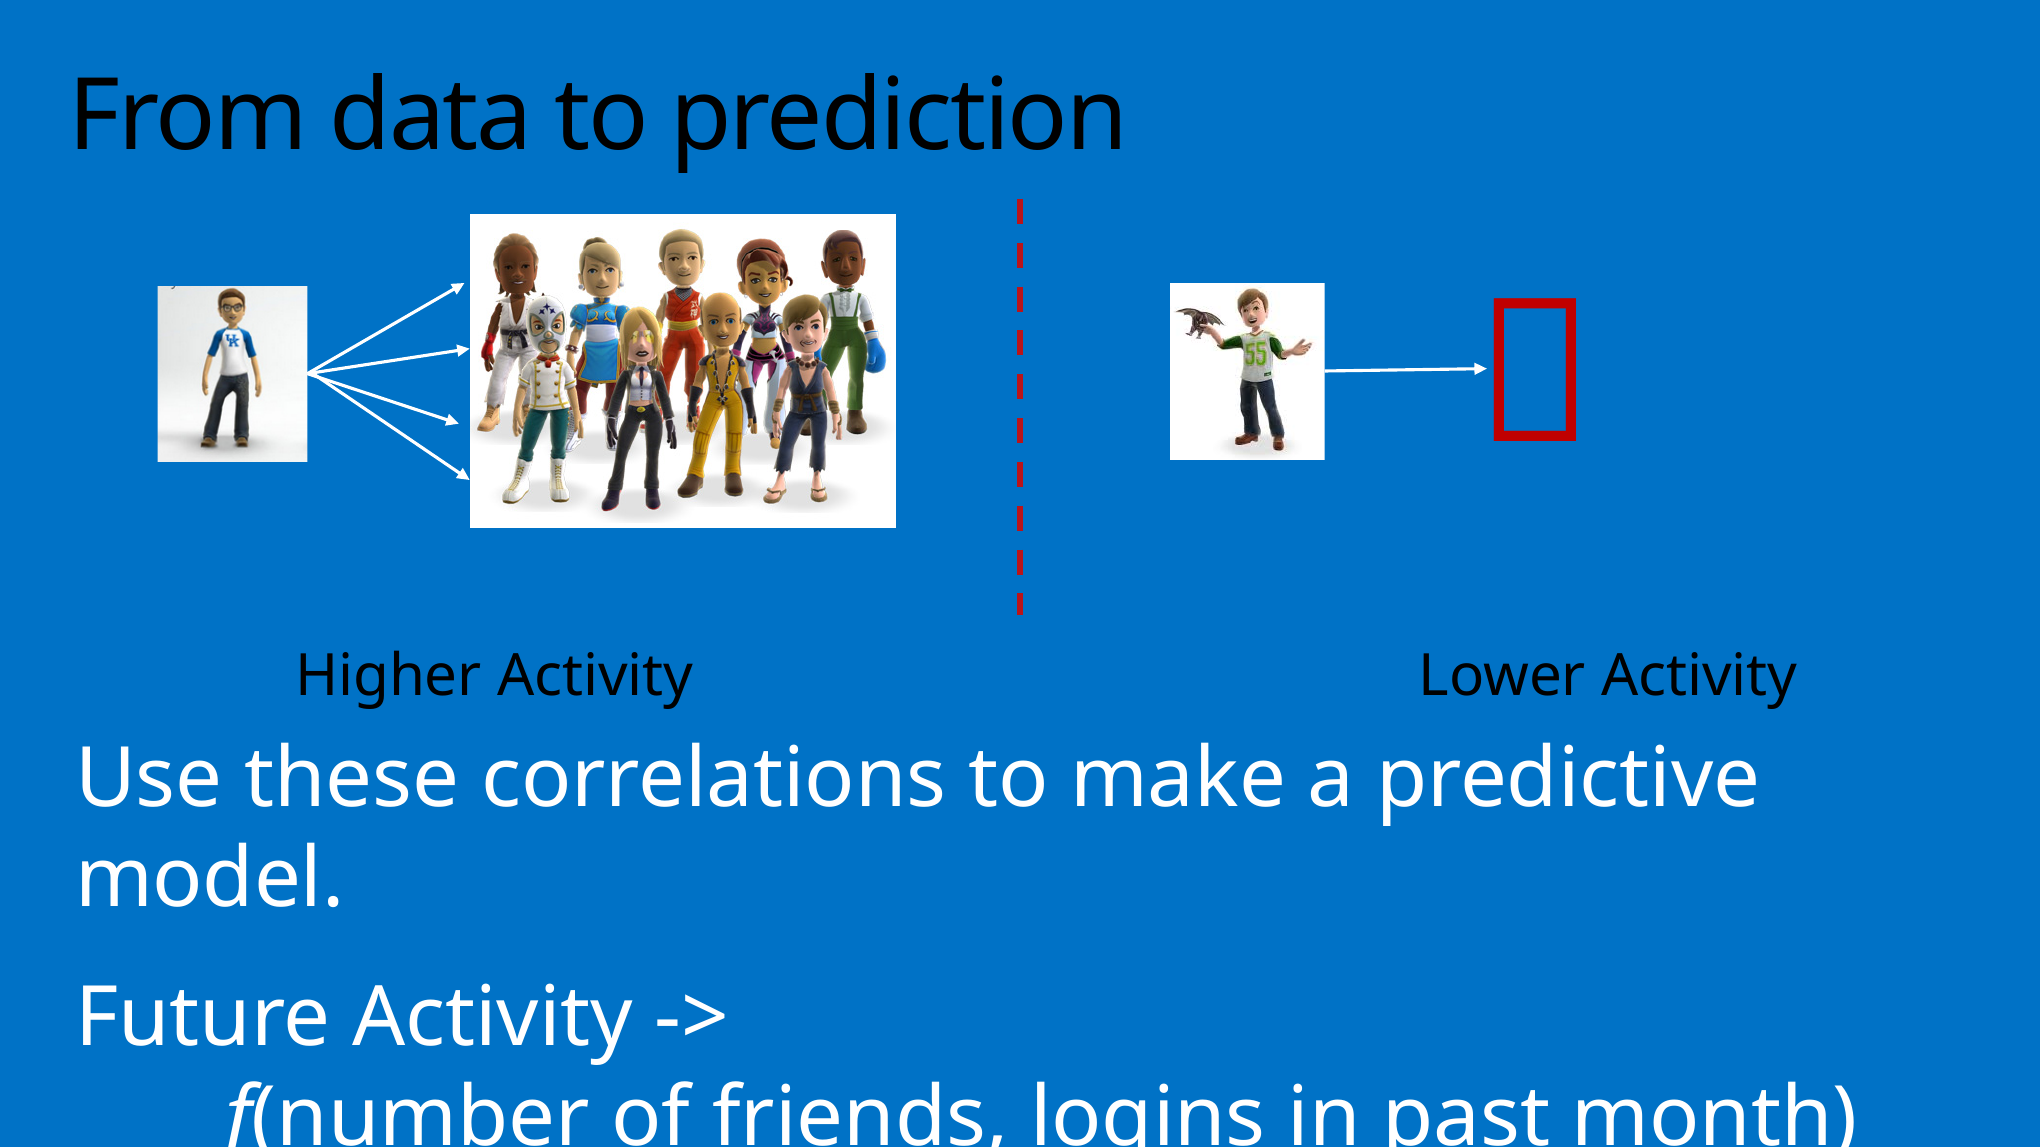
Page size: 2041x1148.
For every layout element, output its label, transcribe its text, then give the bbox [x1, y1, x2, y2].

picture [469, 214, 896, 529]
text_box  [1445, 244, 1595, 509]
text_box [312, 373, 470, 481]
text_box Use these correlations to make a predictive model. Future Activity -> f(number of friends, logins in past month) [45, 698, 1996, 1148]
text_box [307, 282, 465, 348]
list Higher Activity Lower Activity [45, 198, 1996, 698]
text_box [1324, 368, 1488, 372]
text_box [307, 373, 312, 424]
title From data to prediction [45, 48, 1996, 198]
picture [157, 285, 308, 462]
picture [1169, 282, 1325, 461]
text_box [307, 348, 470, 373]
